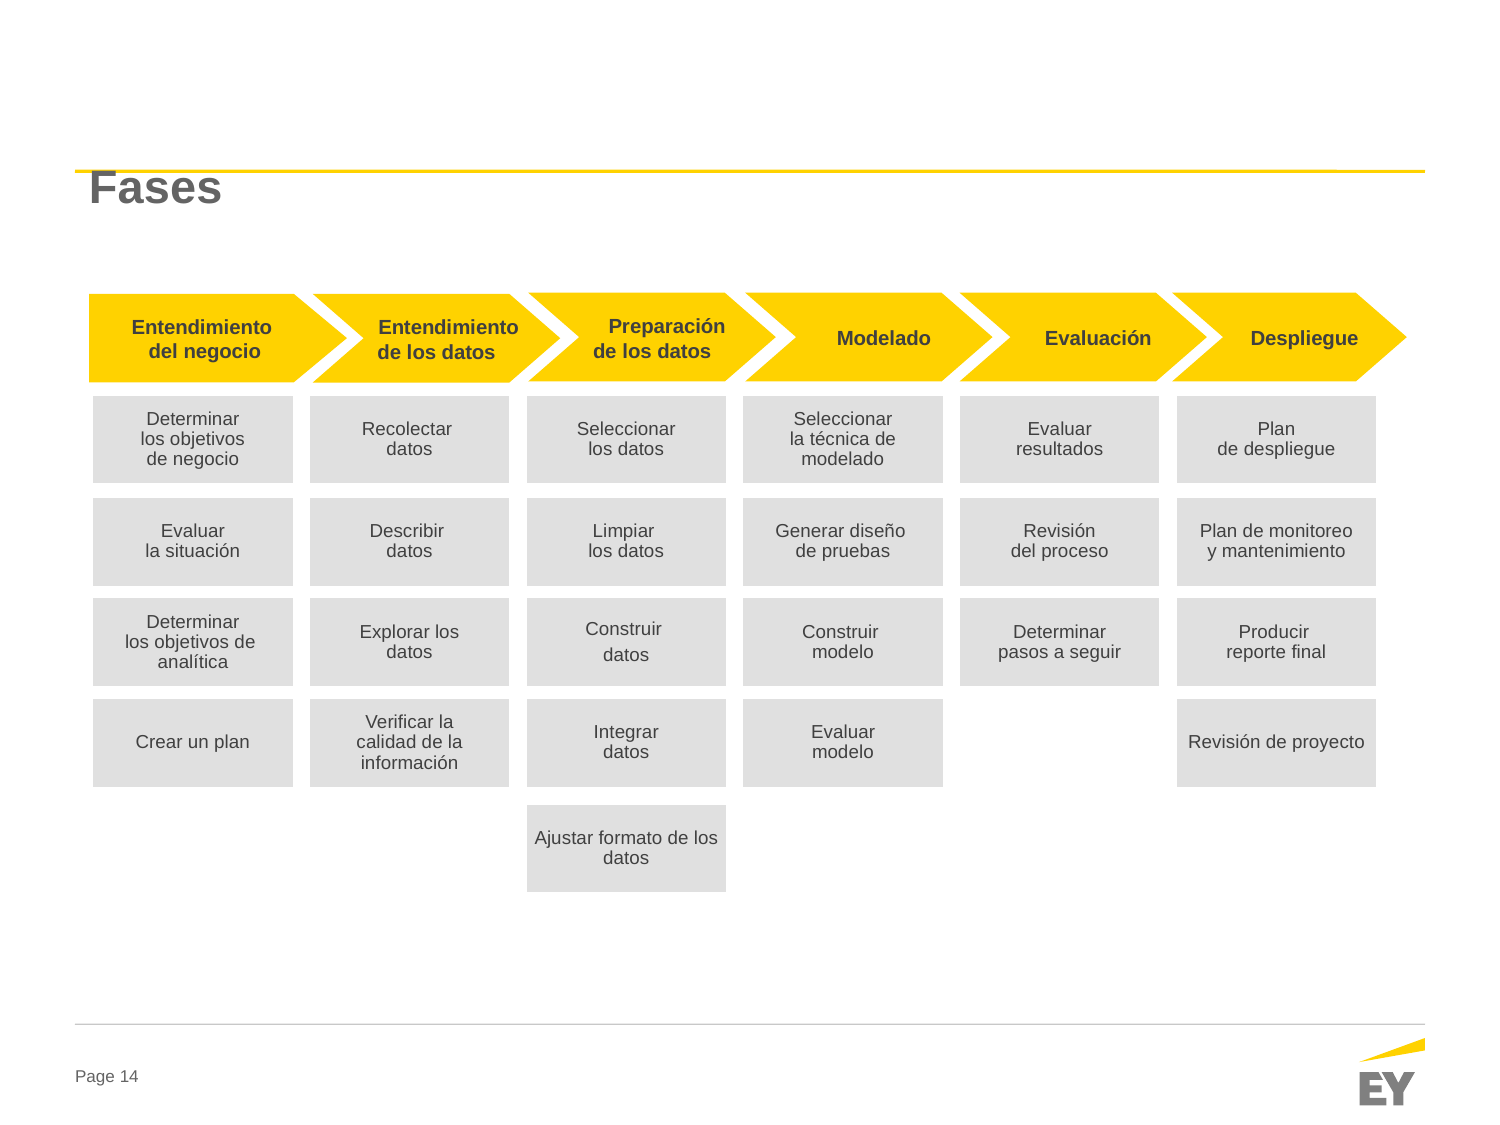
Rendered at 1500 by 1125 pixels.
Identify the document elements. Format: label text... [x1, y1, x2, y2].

text_box Determinar los objetivos de negocio [91, 394, 295, 486]
text_box Construir datos [524, 596, 728, 688]
text_box Seleccionar los datos [524, 394, 728, 486]
text_box Evaluar modelo [741, 697, 945, 789]
text_box Evaluar la situación [91, 496, 295, 588]
text_box Producir reporte final [1175, 596, 1378, 688]
text_box Revisión del proceso [958, 496, 1161, 588]
text_box Recolectar datos [308, 394, 511, 486]
text_box Limpiar los datos [524, 496, 728, 588]
text_box Crear un plan [91, 697, 295, 789]
title Fases [89, 165, 1425, 272]
text_box Ajustar formato de los datos [524, 803, 728, 894]
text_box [88, 292, 1408, 383]
text_box Plan de despliegue [1175, 394, 1378, 486]
text_box Generar diseño de pruebas [741, 496, 945, 588]
text_box Determinar los objetivos de analítica [91, 596, 295, 688]
text_box Determinar pasos a seguir [958, 596, 1161, 688]
text_box Integrar datos [524, 697, 728, 789]
text_box Describir datos [308, 496, 511, 588]
text_box Verificar la calidad de la información [308, 697, 511, 789]
text_box Evaluar resultados [958, 394, 1161, 486]
text_box Revisión de proyecto [1175, 697, 1378, 789]
text_box Seleccionar la técnica de modelado [741, 394, 945, 486]
text_box Explorar los datos [308, 596, 511, 688]
text_box Construir modelo [741, 596, 945, 688]
text_box Plan de monitoreo y mantenimiento [1175, 496, 1378, 588]
